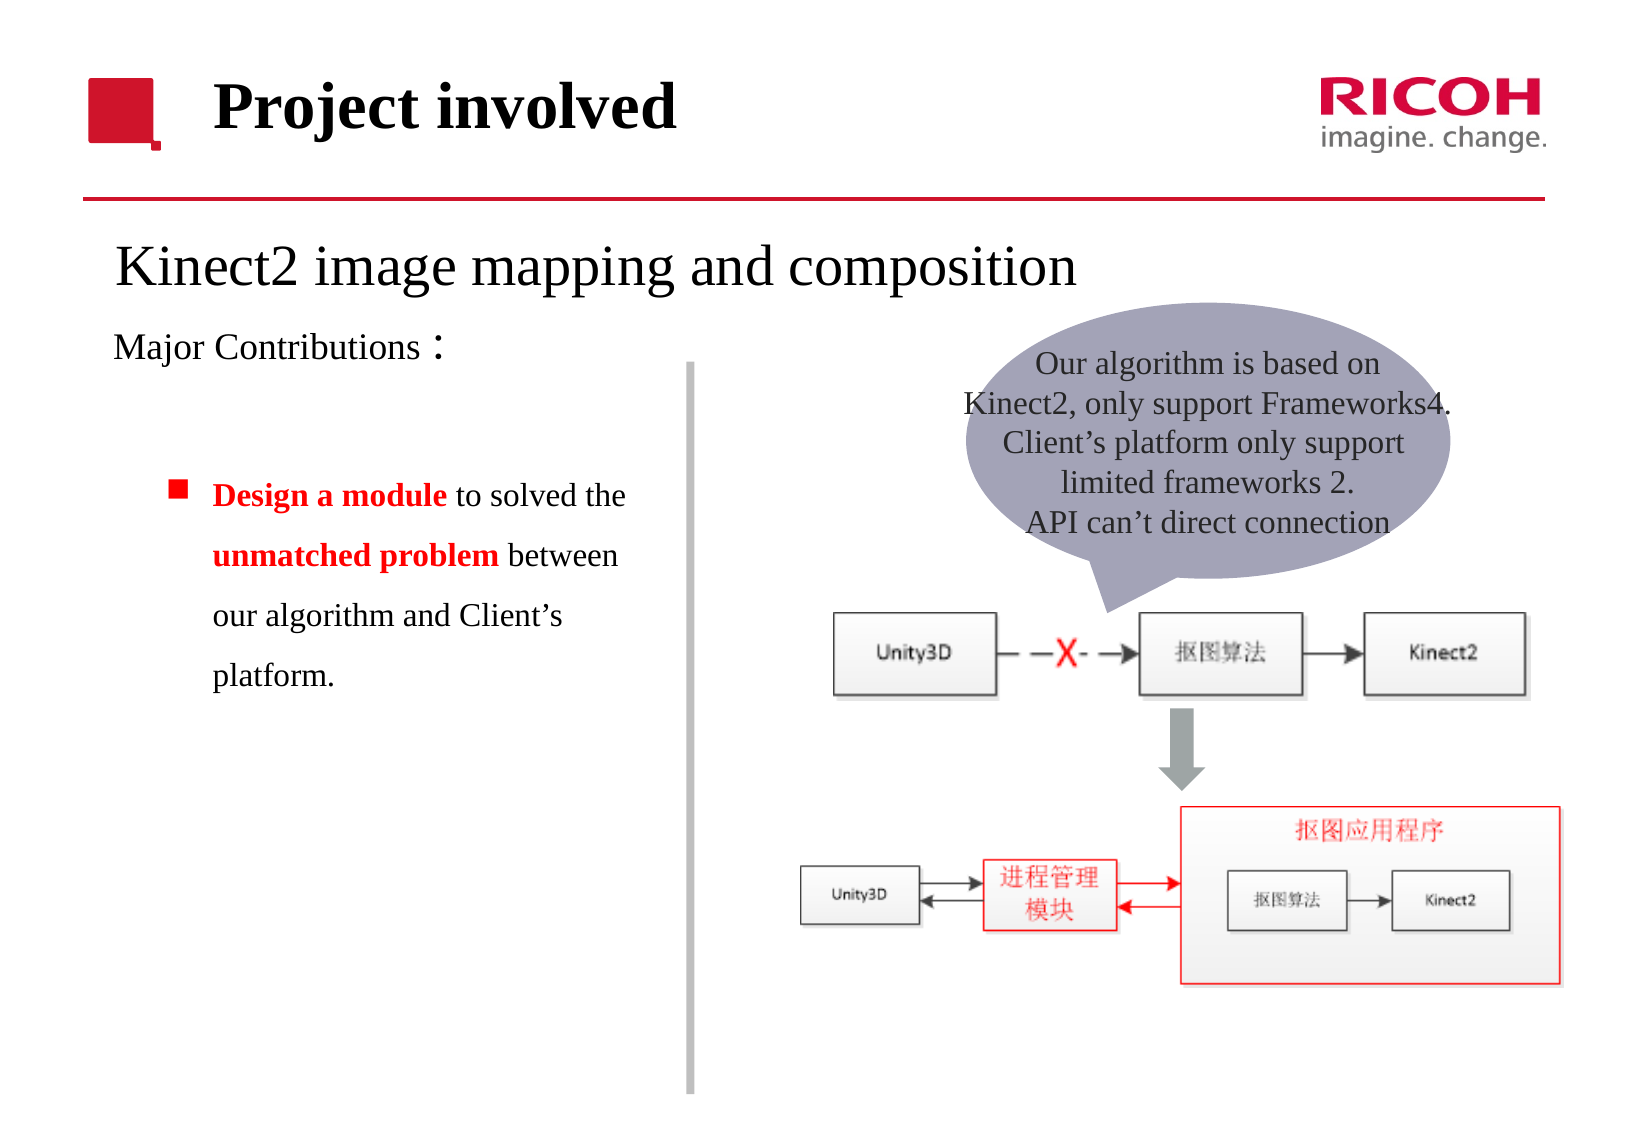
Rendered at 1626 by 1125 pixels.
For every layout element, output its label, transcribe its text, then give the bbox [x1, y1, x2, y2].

text_box Kinect2 image mapping and composition [101, 219, 1486, 375]
picture [800, 806, 1564, 988]
text_box [684, 375, 696, 1096]
text_box Our algorithm is based on Kinect2, only support Frameworks4. Client’s platform only support limited frameworks 2. API can’t direct connection [963, 300, 1453, 610]
picture [833, 612, 1531, 701]
text_box Design a module to solved the unmatched problem between our algorithm and Client’s platform. [151, 446, 648, 701]
picture [1321, 77, 1546, 153]
text_box Major Contributions： [98, 314, 483, 375]
title Project involved [198, 54, 1207, 161]
text_box [1158, 710, 1206, 792]
